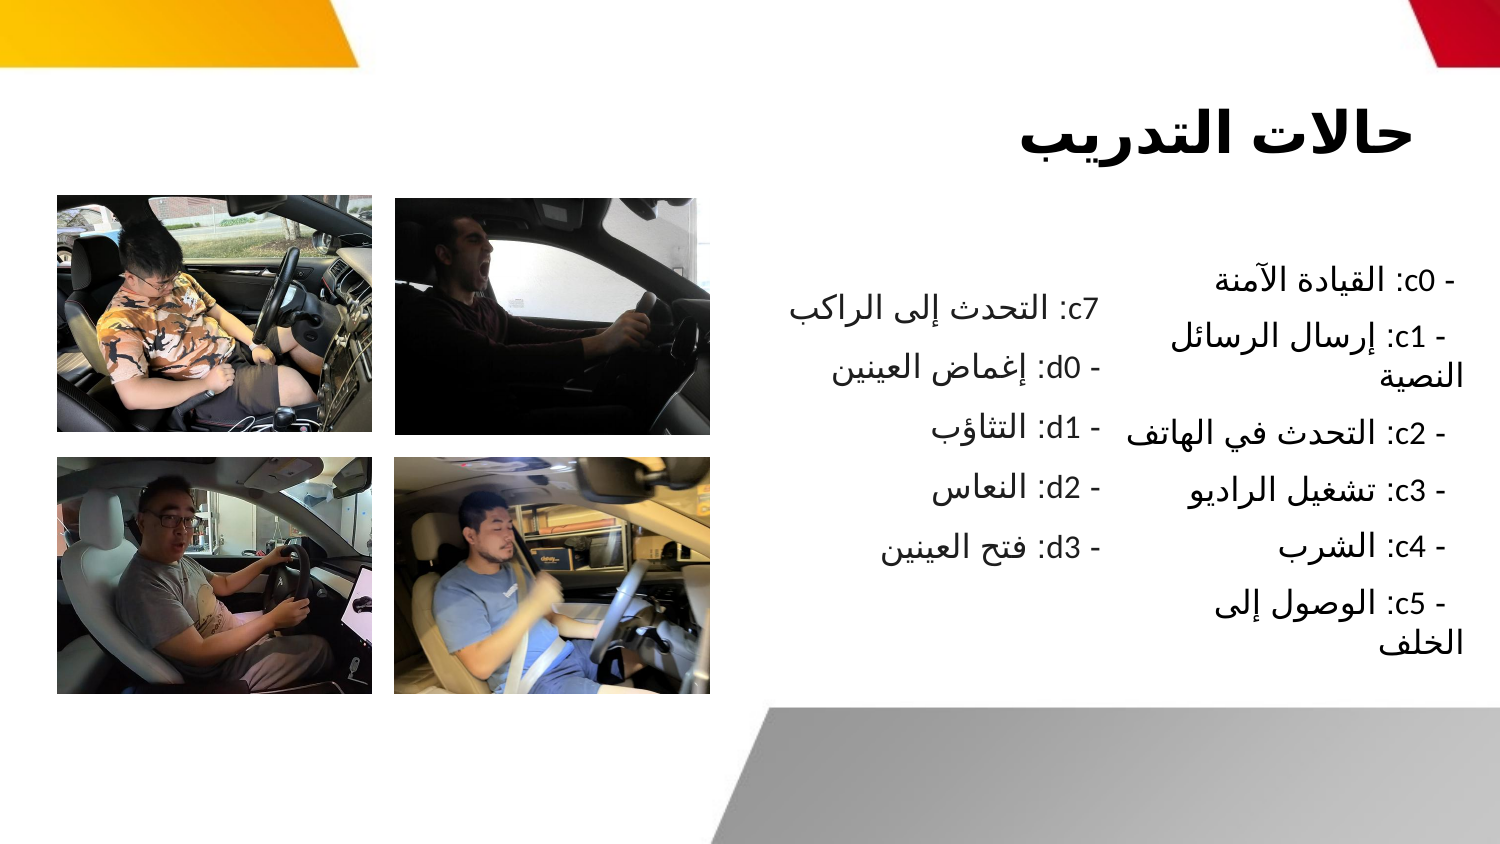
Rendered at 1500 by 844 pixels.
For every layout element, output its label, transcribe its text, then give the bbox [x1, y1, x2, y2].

picture [0, 75, 1500, 844]
text_box - c0: القيادة الآمنة - c1: إرسال الرسائل النصية - c2: التحدث في الهاتف - c3: تشغيل الراديو - c4: الشرب - c5: الوصول إلى الخلف [1105, 250, 1480, 664]
text_box [0, 0, 1500, 75]
text_box حالات التدريب [167, 75, 1432, 170]
text_box - c7: التحدث إلى الراكب - d0: إغماض العينين - d1: التثاؤب - d2: النعاس - d3: فتح العينين [732, 258, 1105, 611]
